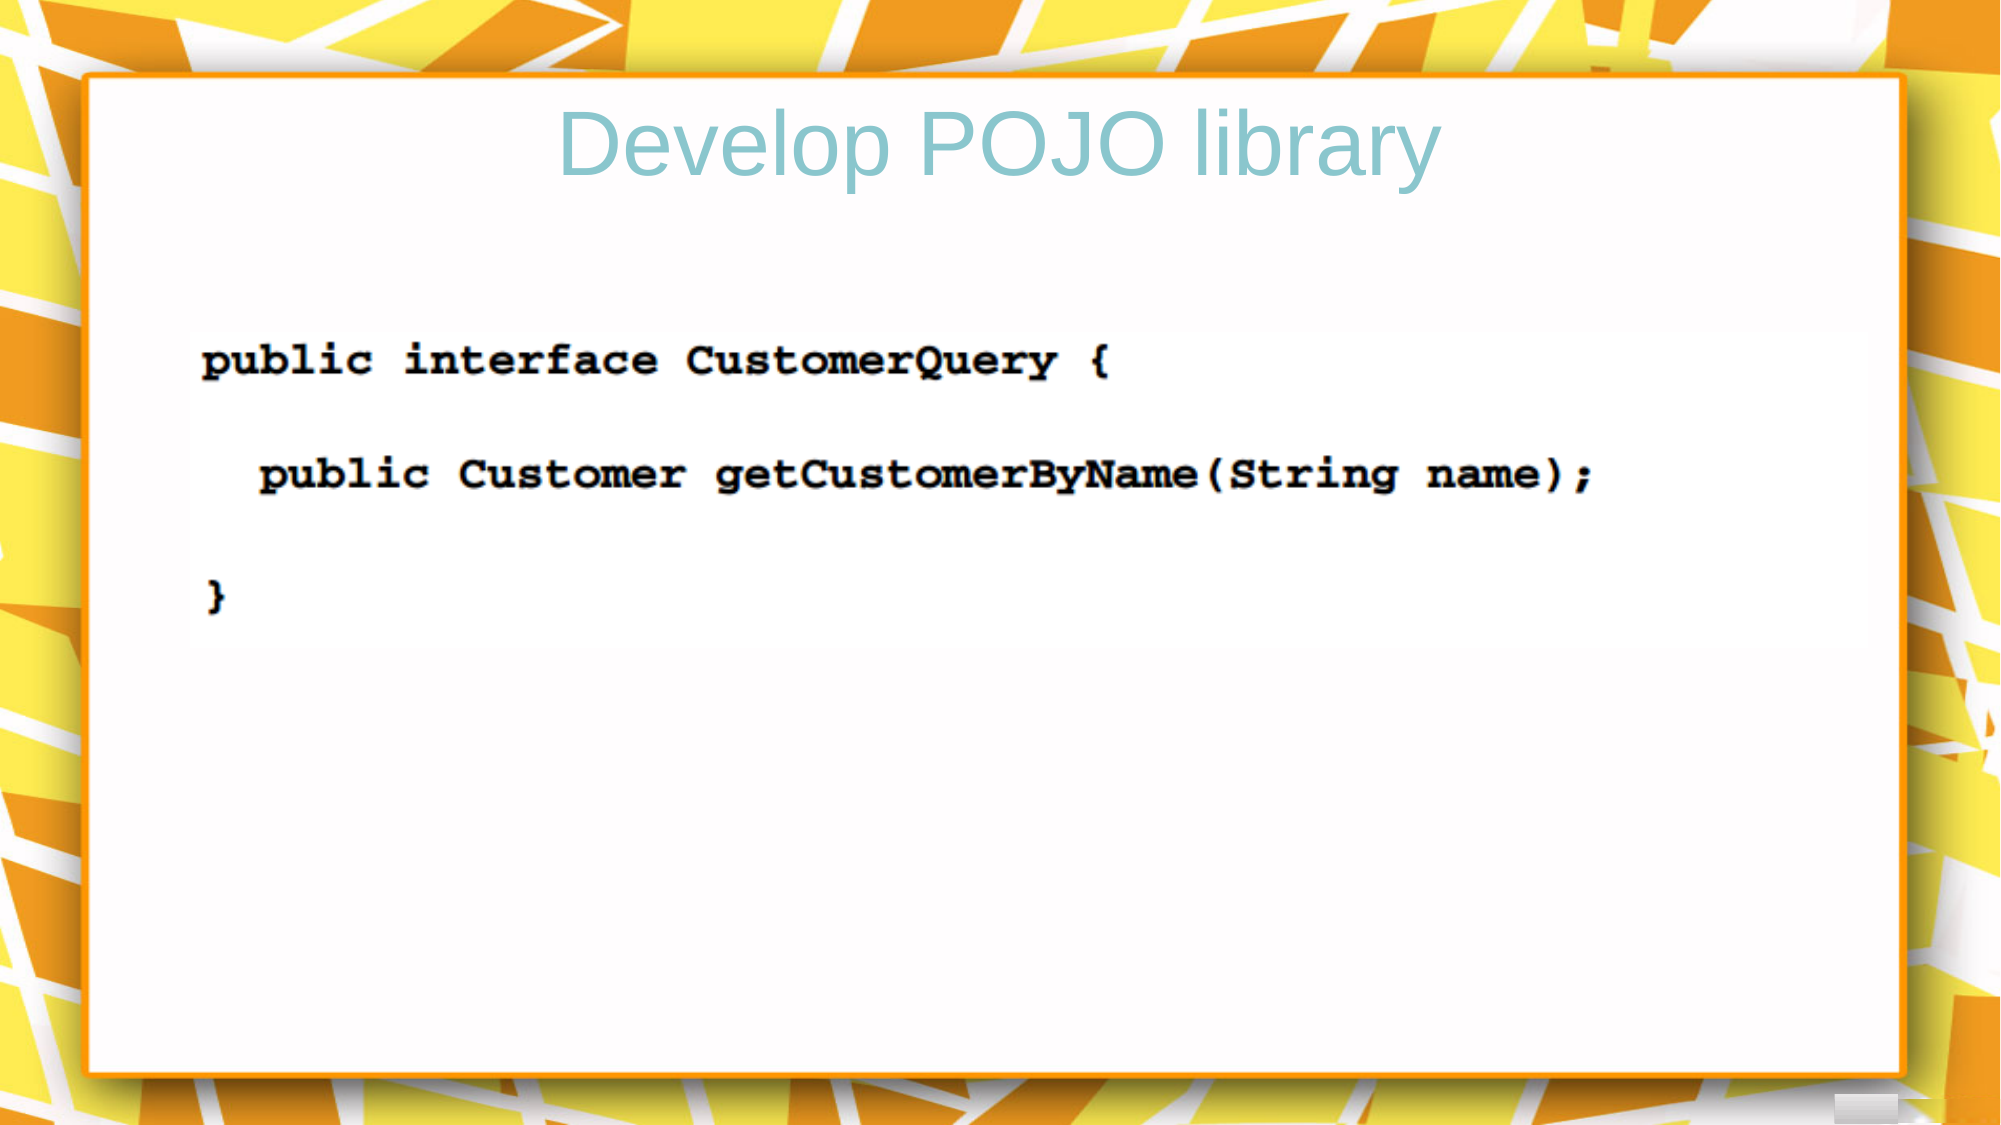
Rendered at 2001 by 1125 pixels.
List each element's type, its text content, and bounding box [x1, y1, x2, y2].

picture [0, 0, 2001, 1125]
title Develop POJO library [99, 45, 1900, 233]
